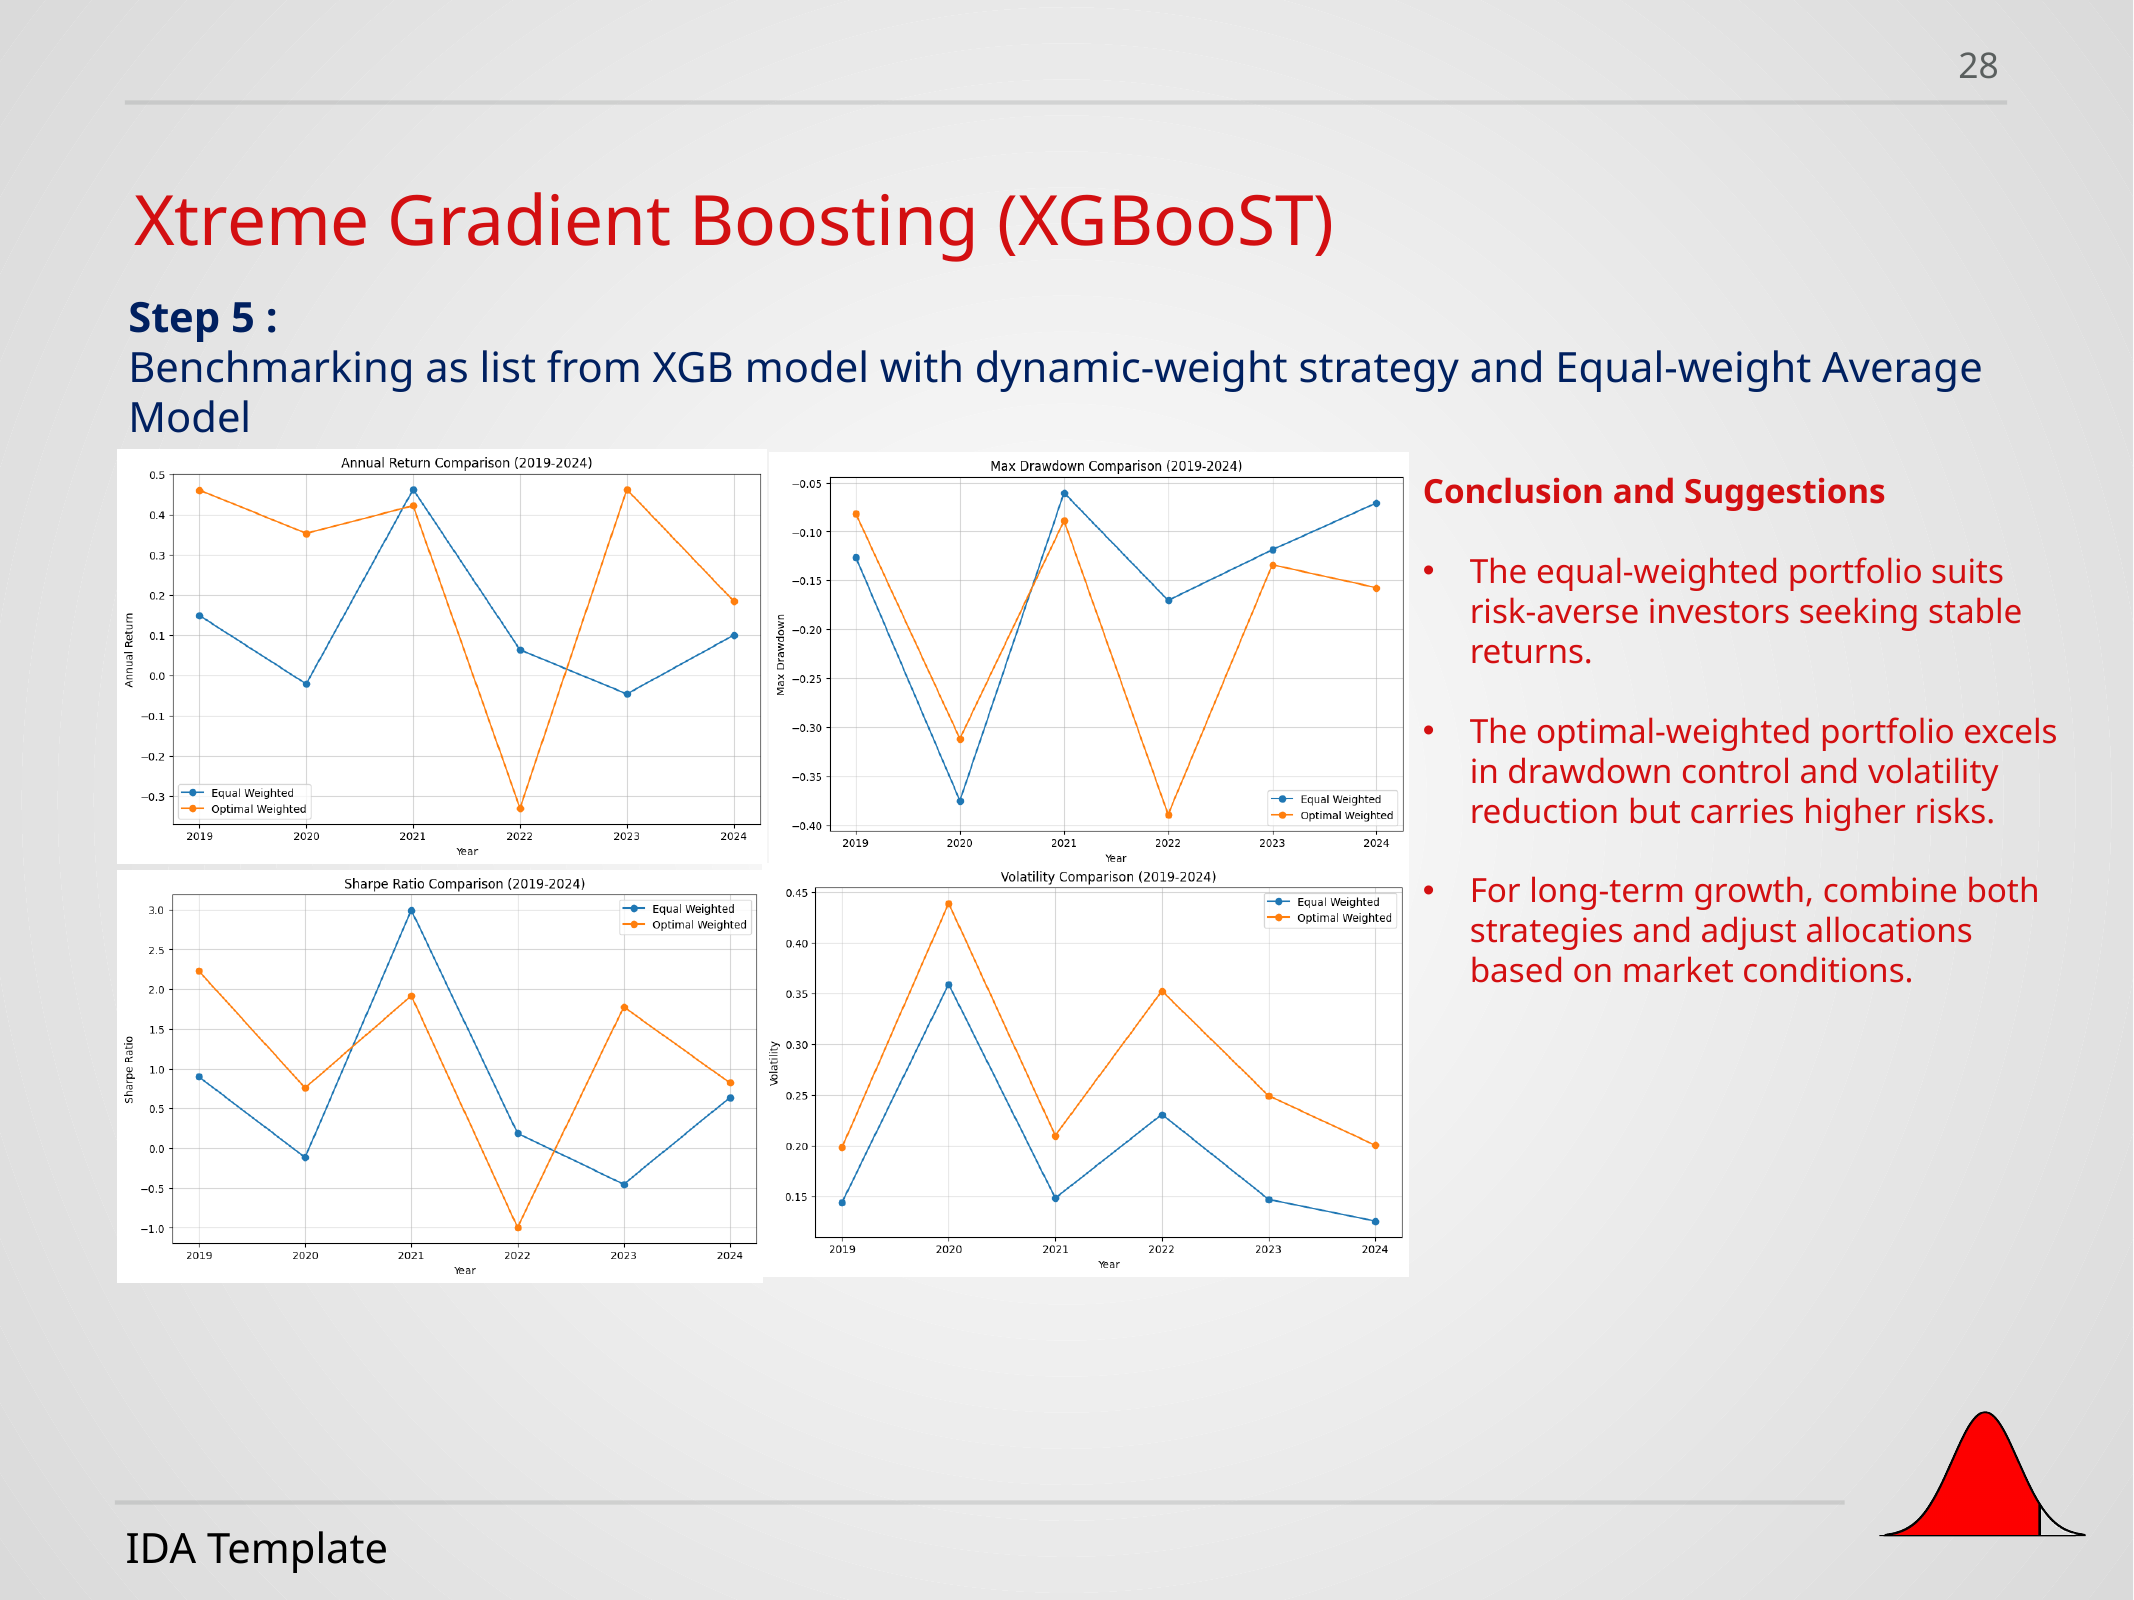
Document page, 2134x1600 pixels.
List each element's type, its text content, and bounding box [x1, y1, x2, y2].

list Xtreme Gradient Boosting (XGBooST) [125, 166, 2008, 268]
slide_number 28 [1925, 34, 2008, 101]
list IDA Template [116, 1514, 1017, 1581]
picture [1879, 1411, 2086, 1537]
text_box Step 5 : Benchmarking as list from XGB model with dynamic-weight strategy and Equal-weight Average Model [120, 282, 2030, 475]
text_box Conclusion and Suggestions The equal-weighted portfolio suits risk-averse investors seeking stable returns. The optimal-weighted portfolio excels in drawdown control and volatility reduction but carries higher risks. For long-term growth, combine both strategies and adjust allocations based on market conditions. [1409, 463, 2077, 997]
picture [117, 448, 1409, 1283]
